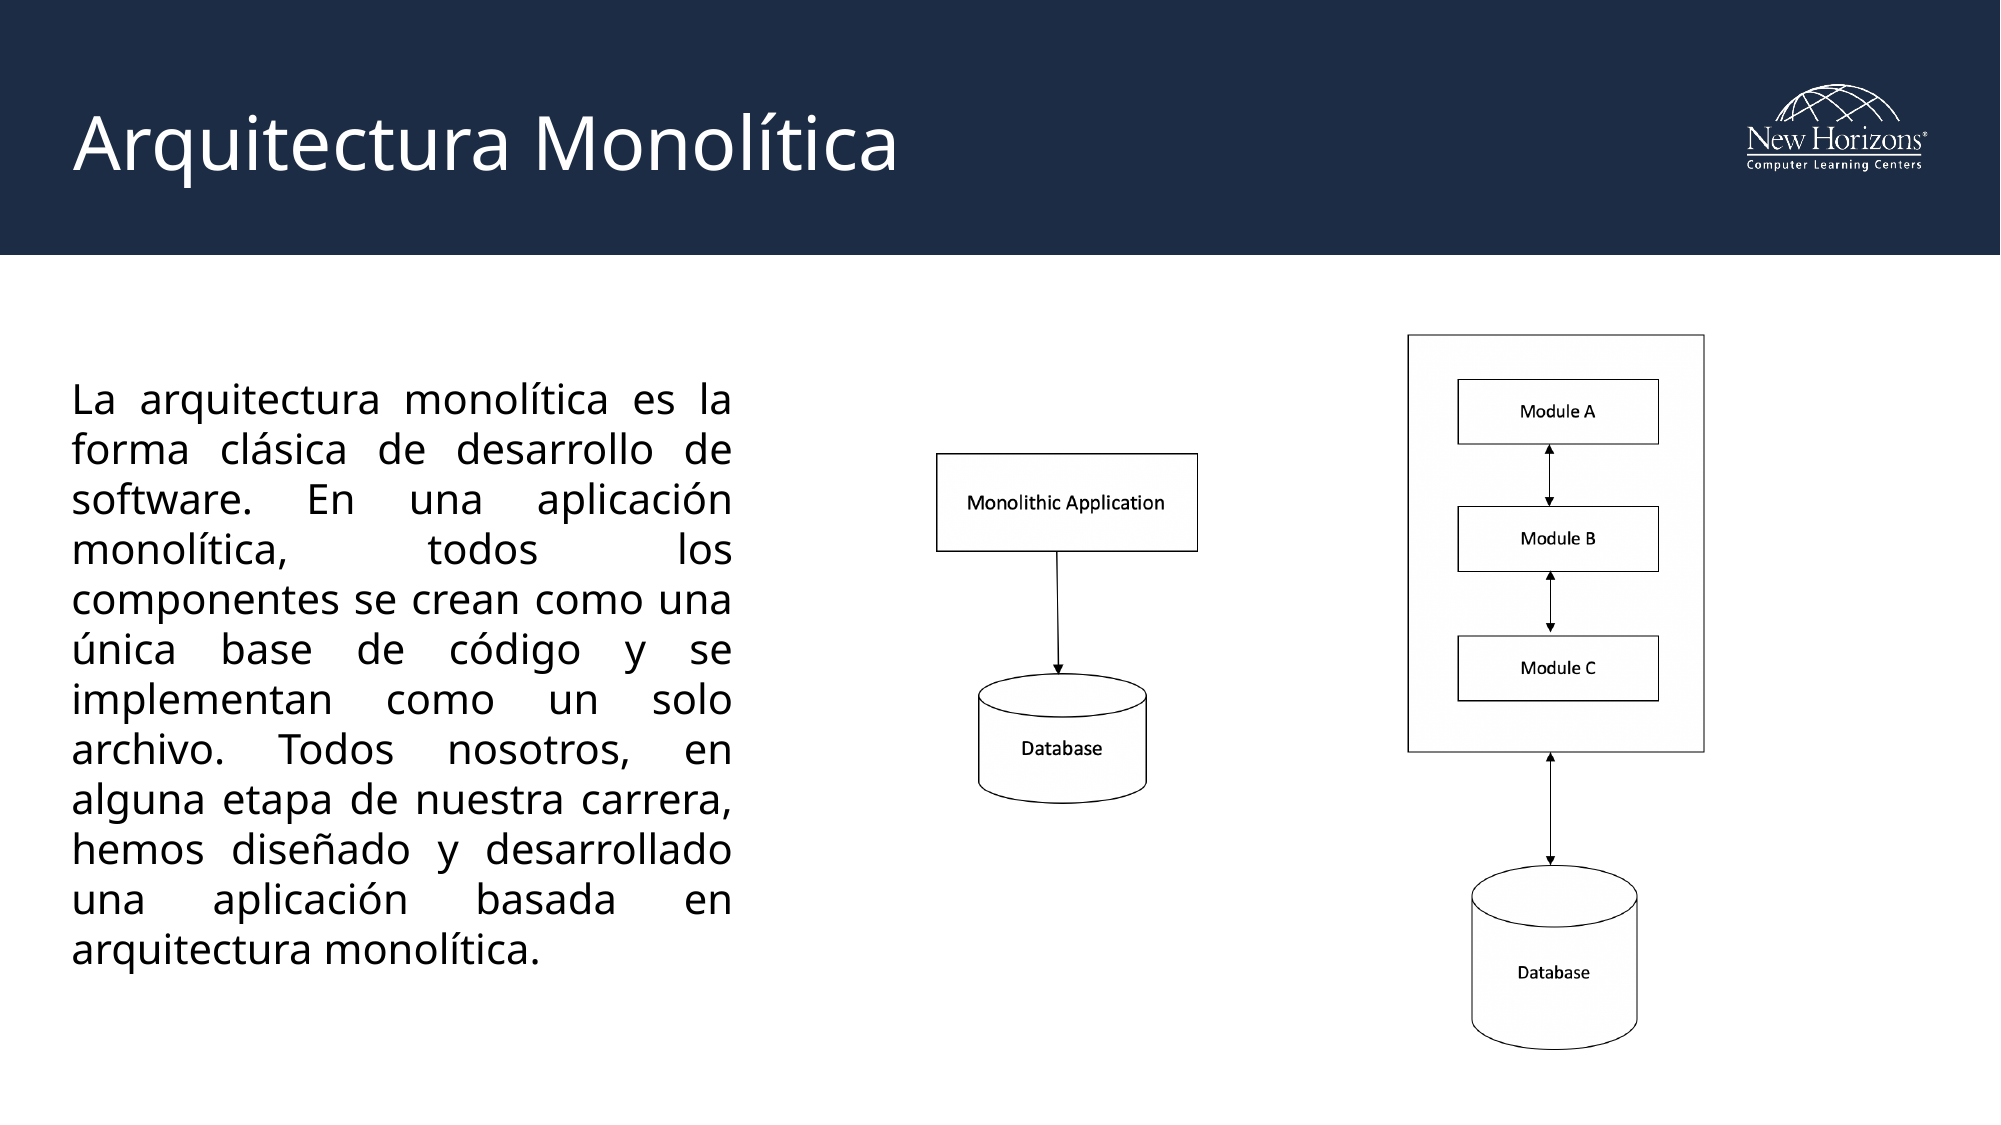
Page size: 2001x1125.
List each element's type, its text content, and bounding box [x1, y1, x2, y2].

picture [914, 435, 1222, 815]
text_box [0, 0, 2000, 256]
text_box Arquitectura Monolítica [59, 87, 1552, 193]
picture [1387, 316, 1734, 1077]
picture [1733, 61, 1941, 194]
text_box La arquitectura monolítica es la forma clásica de desarrollo de software. En una aplicación monolítica, todos los componentes se crean como una única base de código y se implementan como un solo archivo. Todos nosotros, en alguna etapa de nuestra carrera, hemos diseñado y desarrollado una aplicación basada en arquitectura monolítica. [56, 365, 748, 981]
